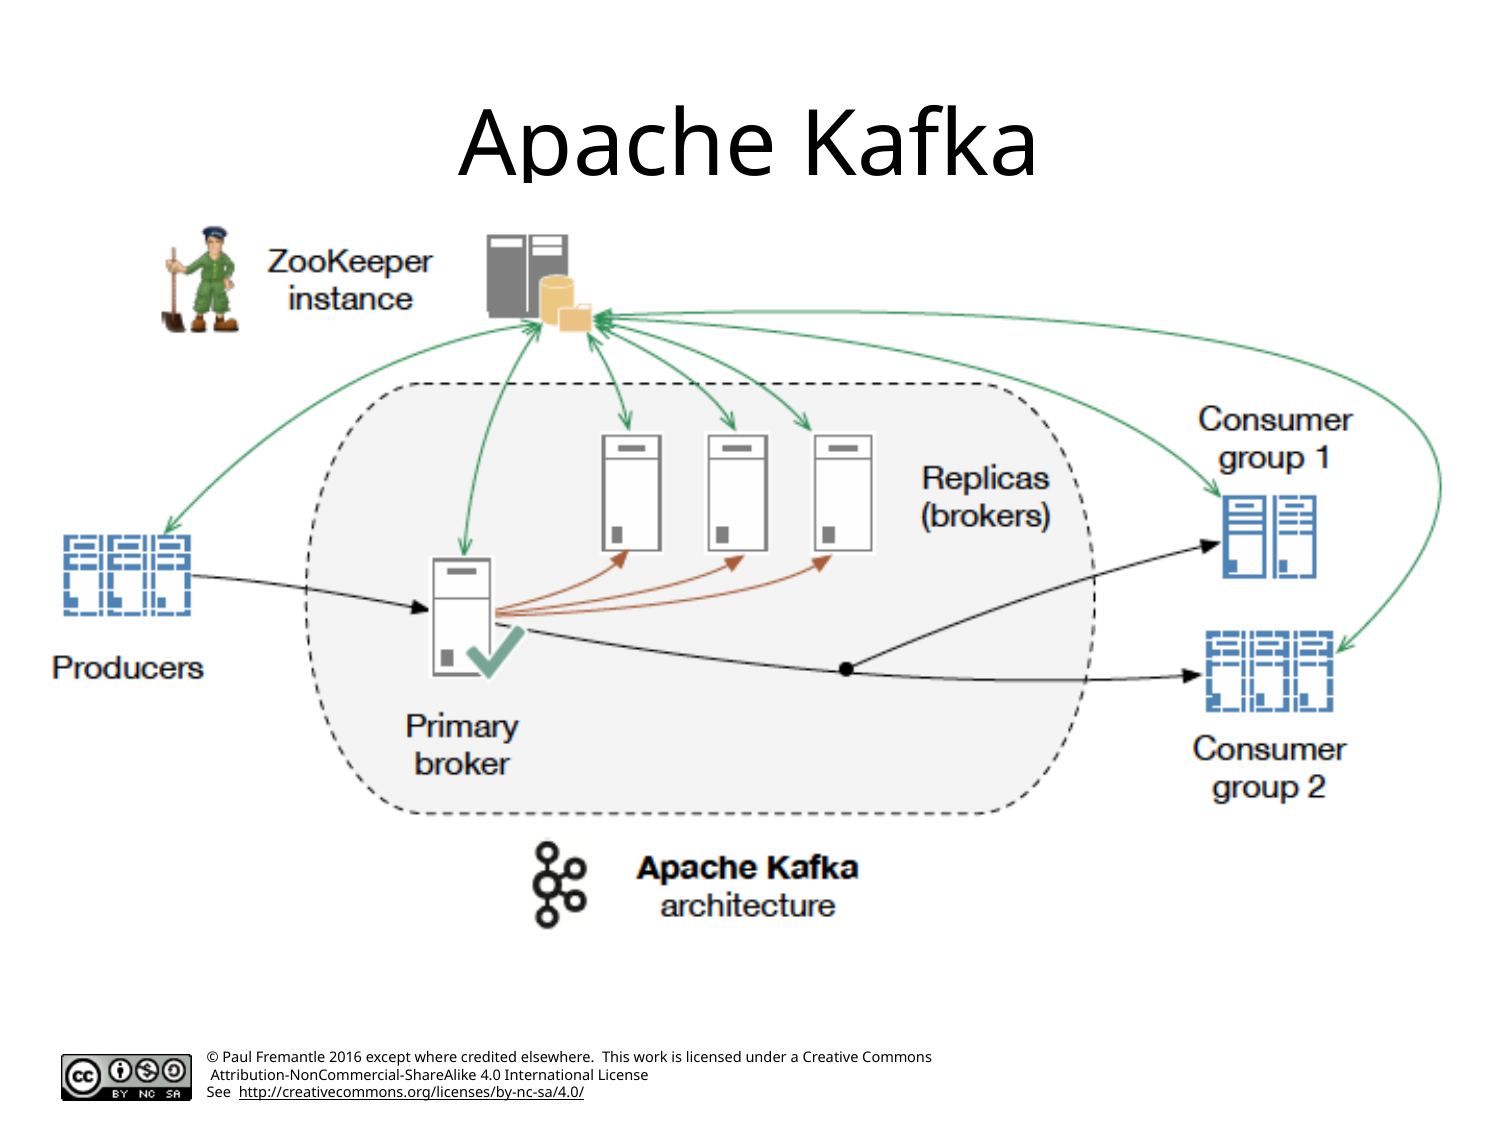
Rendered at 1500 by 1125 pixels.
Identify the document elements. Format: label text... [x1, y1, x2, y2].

picture [61, 1054, 192, 1101]
title Apache Kafka [75, 45, 1425, 181]
picture [12, 183, 1488, 942]
